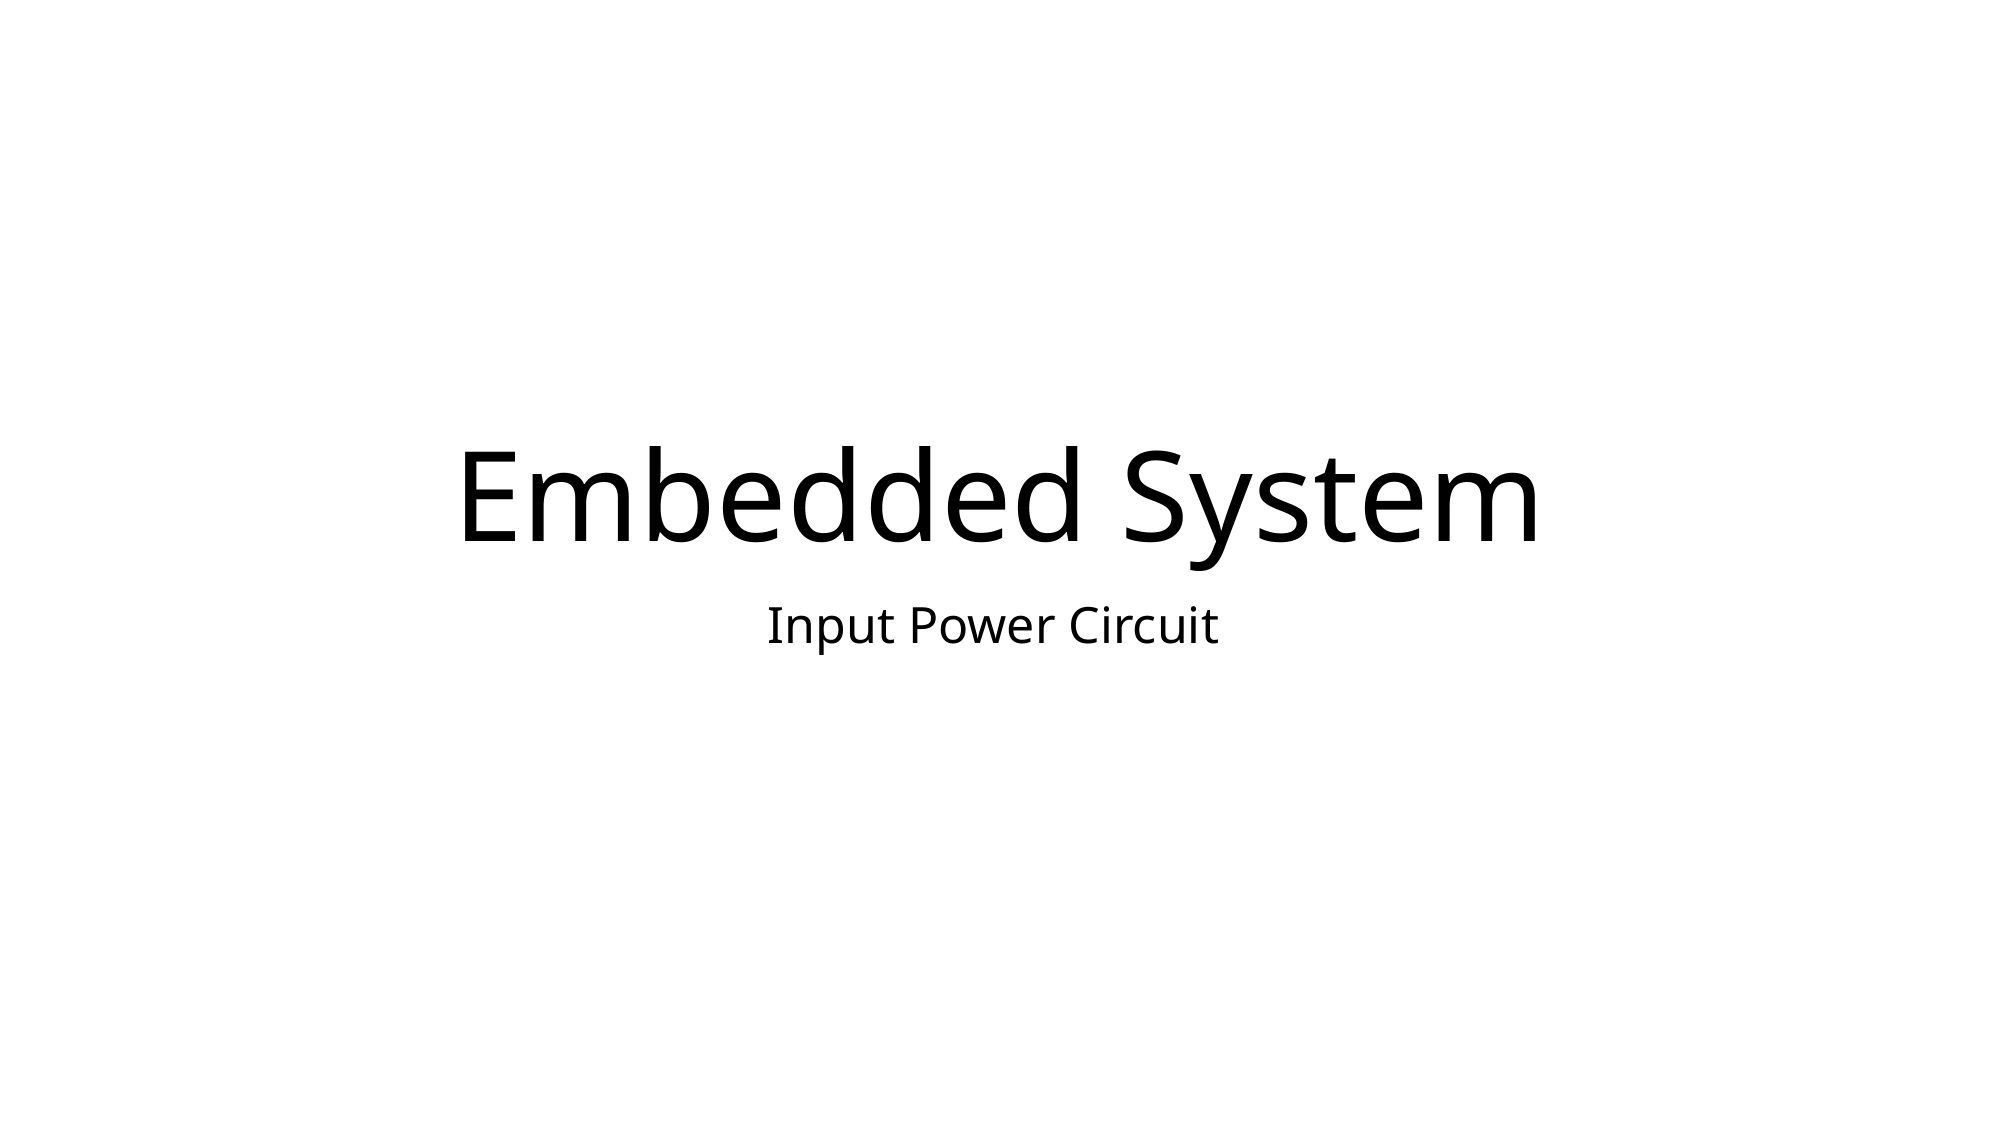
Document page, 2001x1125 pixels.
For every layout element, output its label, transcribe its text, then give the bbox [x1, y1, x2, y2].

title Embedded System [249, 184, 1750, 576]
subtitle Input Power Circuit [249, 592, 1750, 864]
